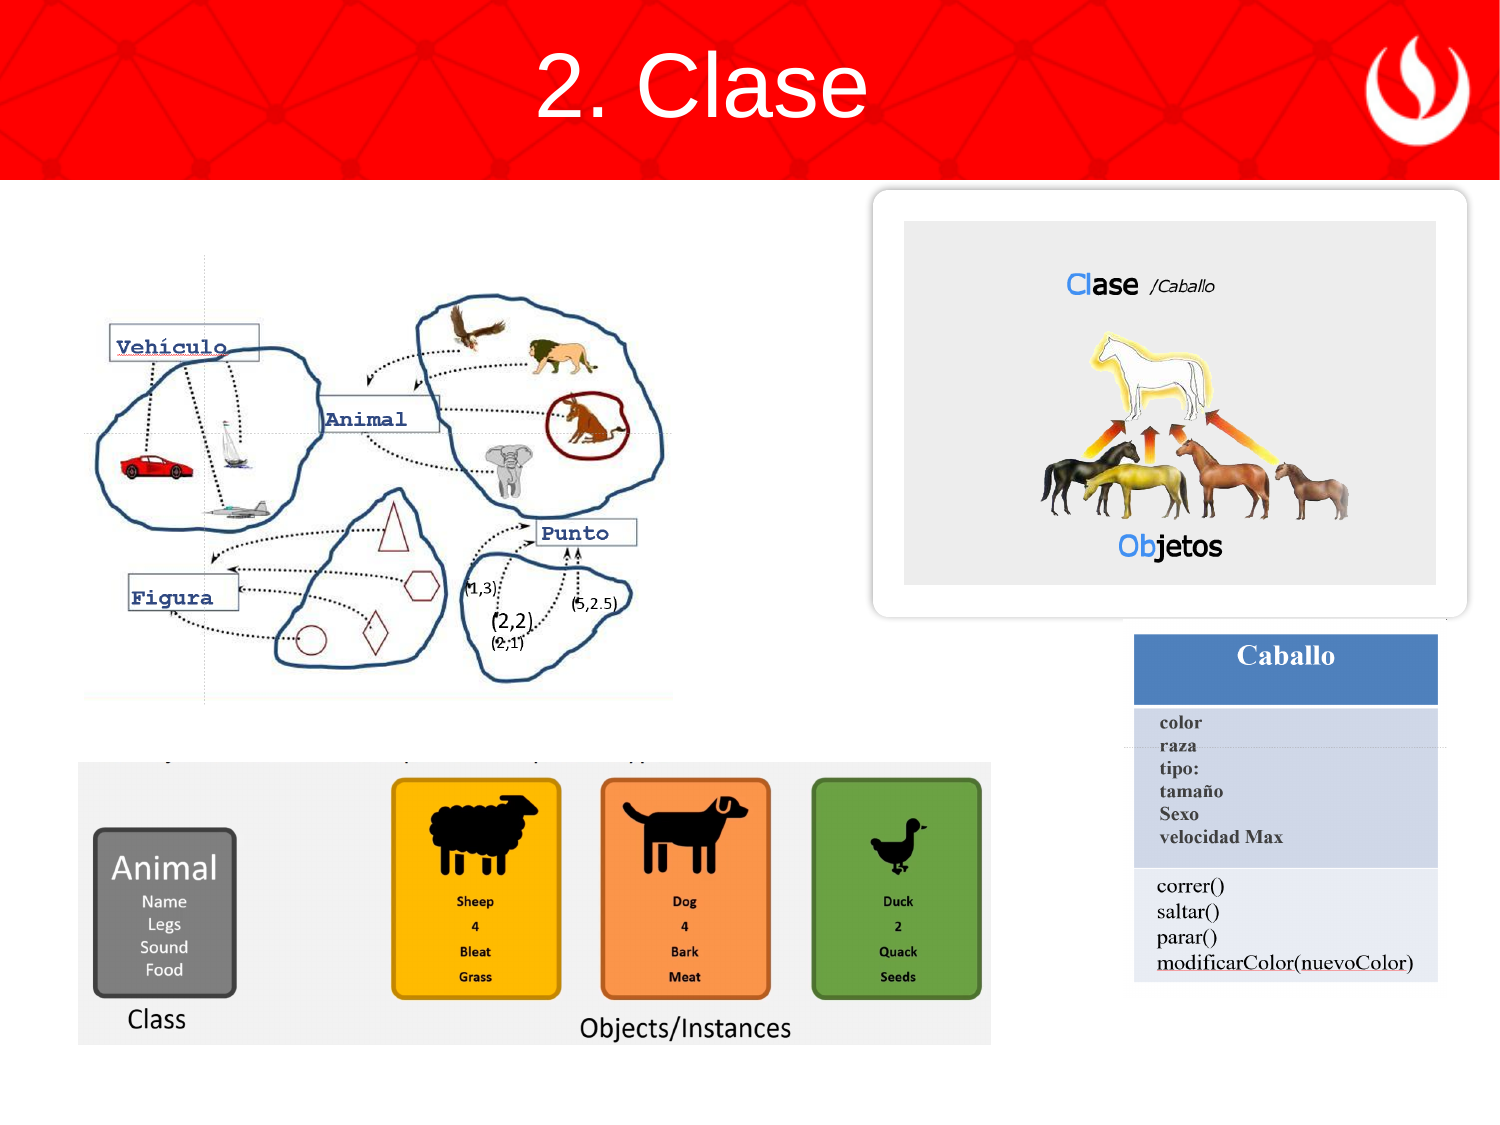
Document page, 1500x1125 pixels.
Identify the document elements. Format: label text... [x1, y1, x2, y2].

picture [0, 0, 1500, 180]
picture [1123, 619, 1447, 998]
picture [903, 221, 1437, 586]
picture [77, 762, 991, 1045]
text_box 2. Clase [83, 0, 1322, 170]
picture [84, 255, 673, 707]
